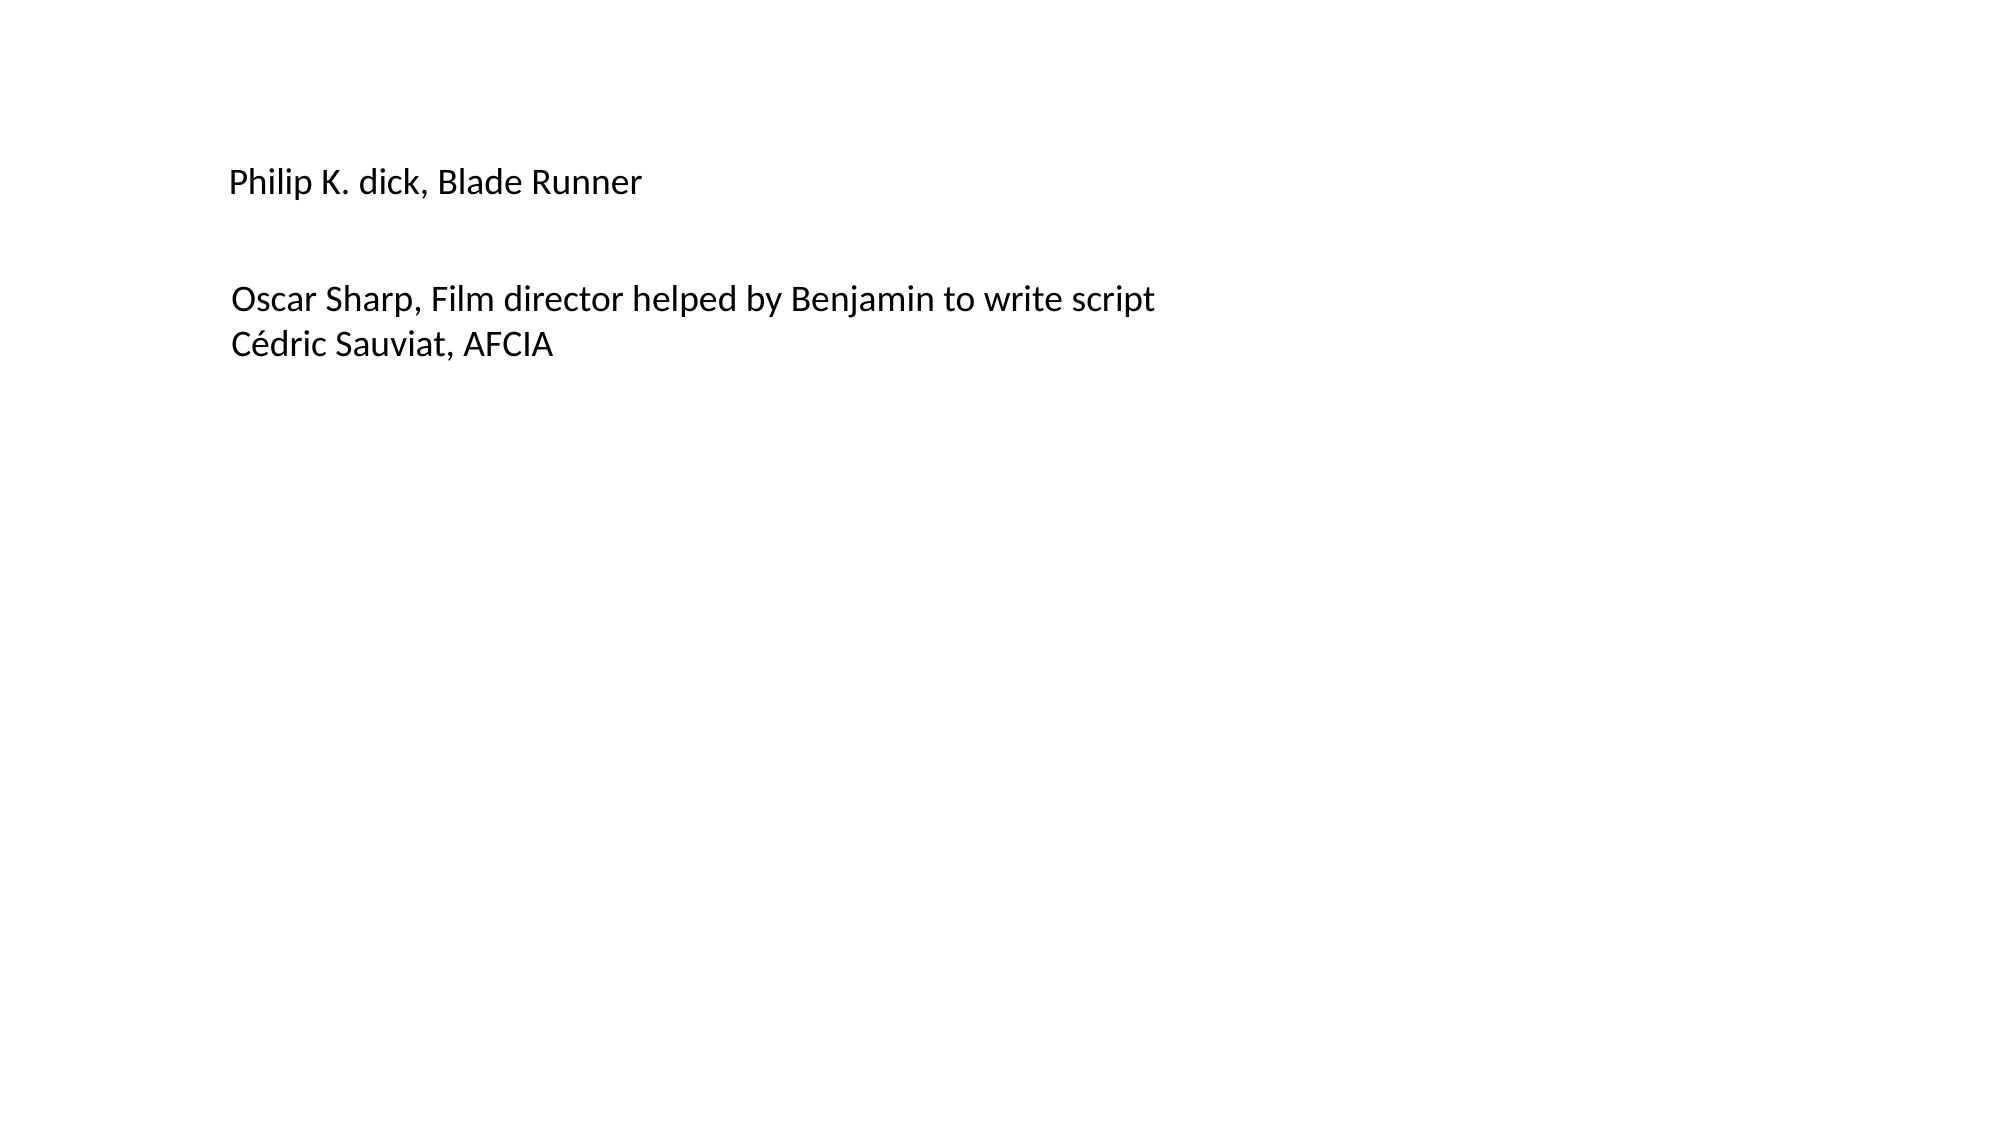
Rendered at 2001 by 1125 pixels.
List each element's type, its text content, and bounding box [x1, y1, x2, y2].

text_box Philip K. dick, Blade Runner [213, 149, 658, 210]
text_box Oscar Sharp, Film director helped by Benjamin to write script Cédric Sauviat, AFCIA [216, 266, 1172, 372]
